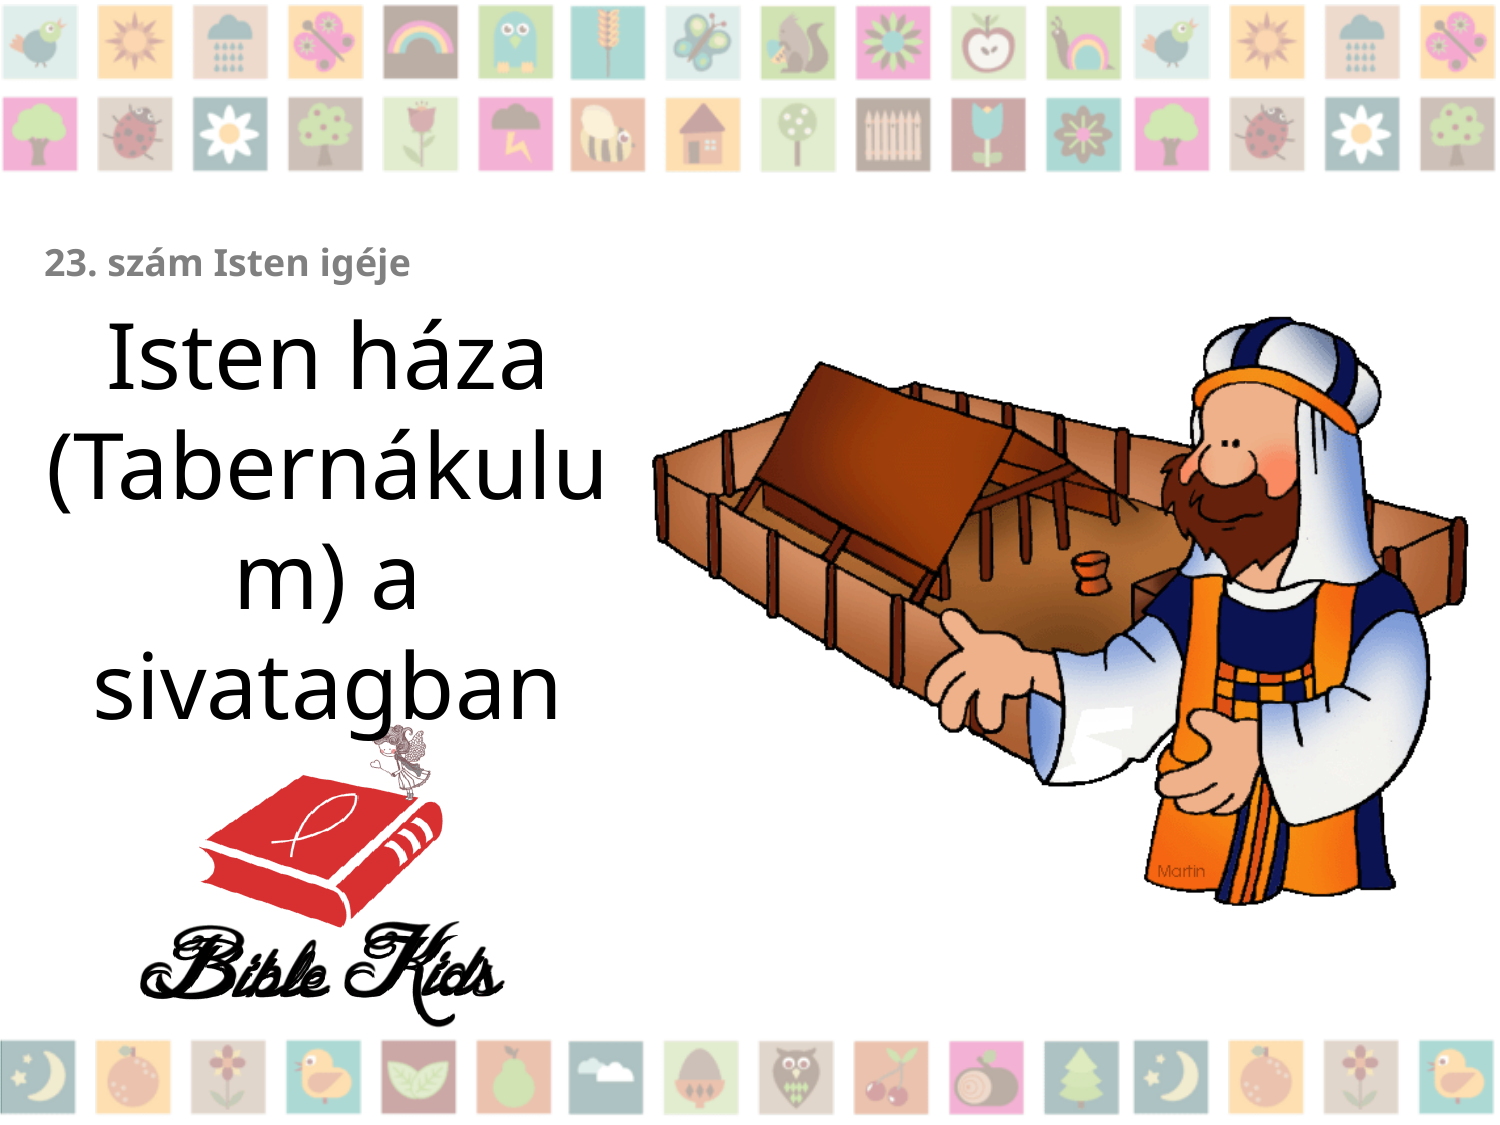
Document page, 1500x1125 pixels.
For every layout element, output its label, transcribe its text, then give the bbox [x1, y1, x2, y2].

text_box 23. szám Isten igéje [29, 231, 514, 290]
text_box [0, 3, 1500, 181]
picture [115, 692, 542, 1056]
picture [634, 300, 1484, 923]
text_box Isten háza (Tabernákulum) a sivatagban [5, 290, 651, 746]
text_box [0, 1028, 1500, 1118]
